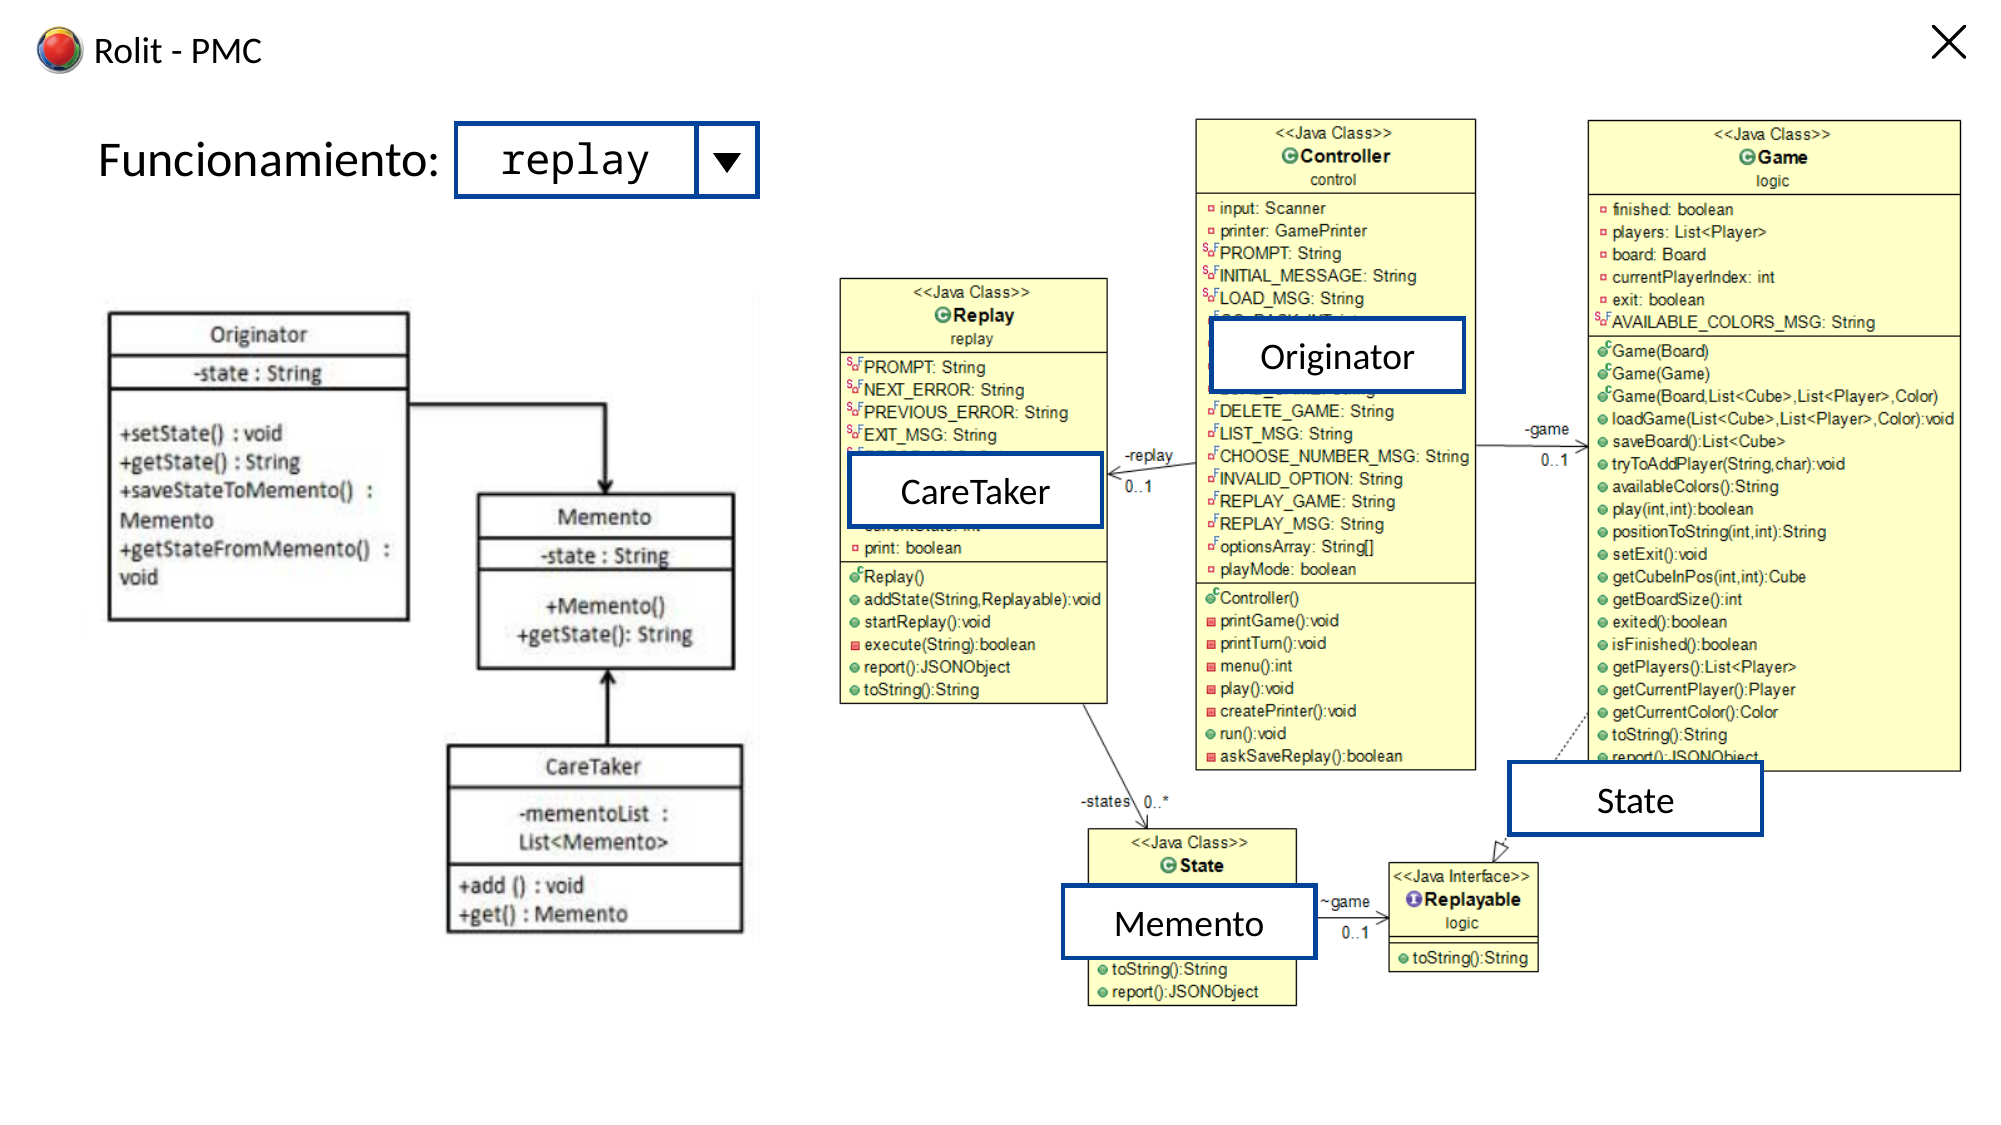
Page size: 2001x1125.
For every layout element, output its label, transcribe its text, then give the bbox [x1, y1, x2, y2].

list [35, 26, 84, 74]
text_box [455, 123, 758, 197]
picture [85, 295, 760, 944]
picture [836, 115, 1965, 1010]
text_box Funcionamiento: [83, 119, 479, 194]
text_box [1933, 26, 1965, 58]
text_box Rolit - PMC [79, 18, 297, 79]
